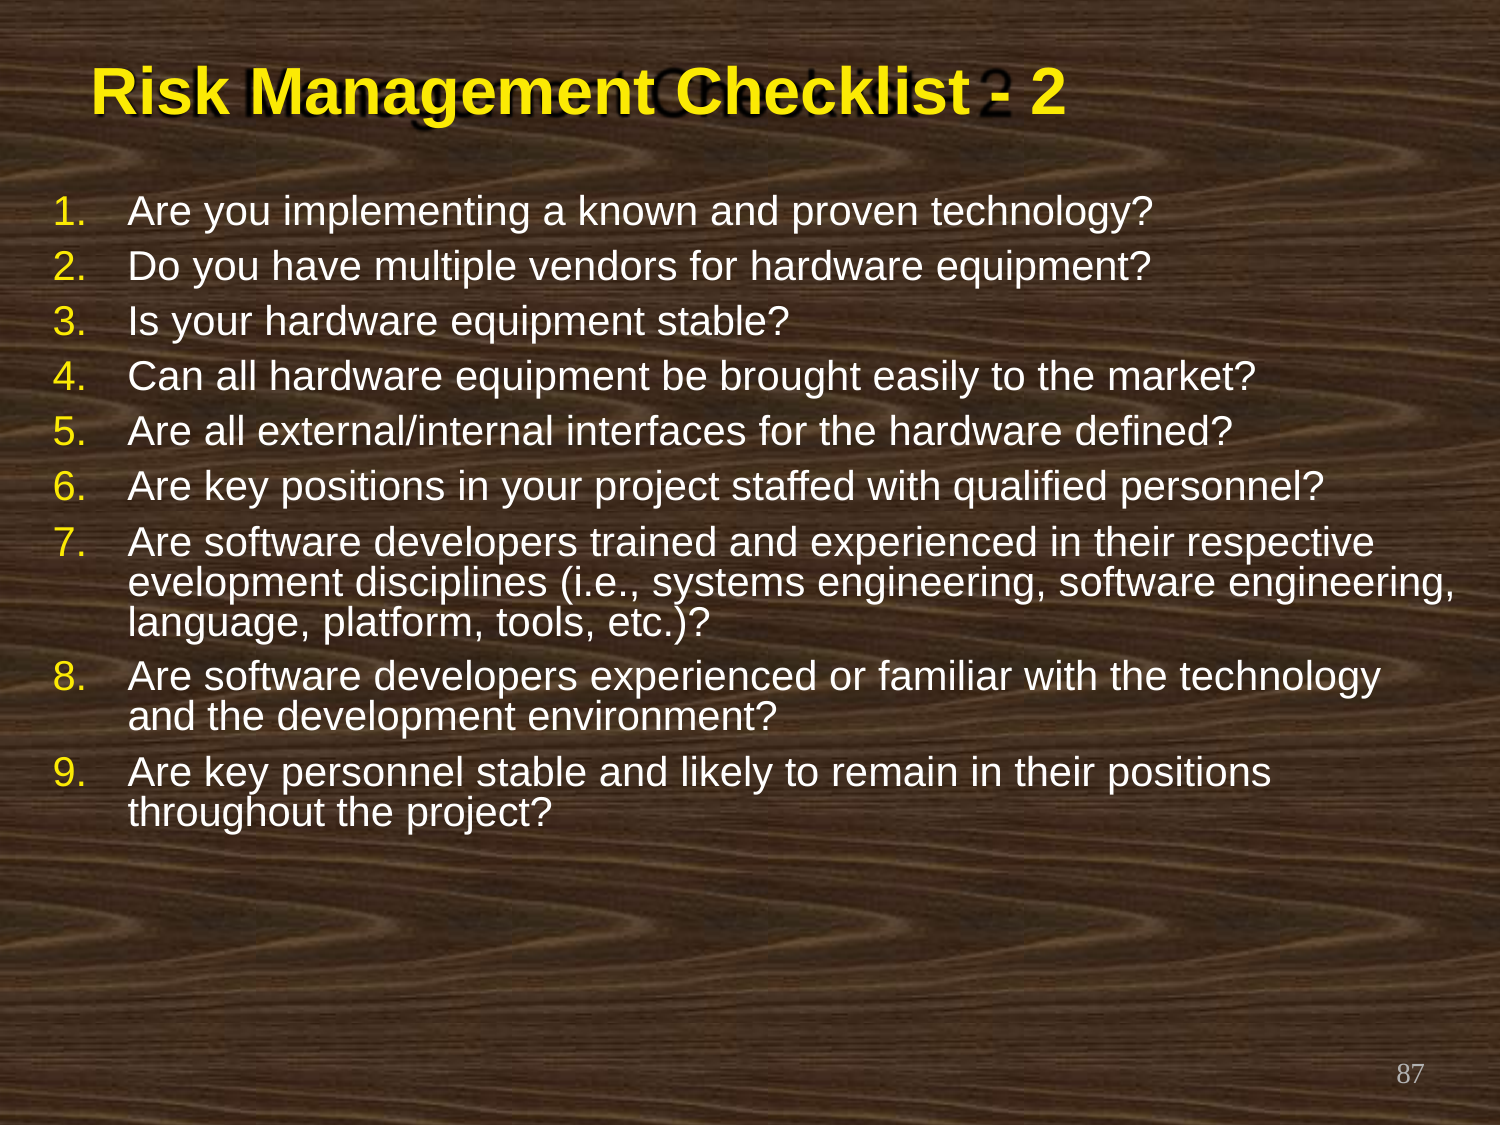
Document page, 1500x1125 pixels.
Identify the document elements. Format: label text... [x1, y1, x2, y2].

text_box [48, 27, 1059, 177]
text_box Are you implementing a known and proven technology? Do you have multiple vendors for hardware equipment? Is your hardware equipment stable? Can all hardware equipment be brought easily to the market? Are all external/internal interfaces for the hardware defined? Are key positions in your project staffed with qualified personnel? Are software developers trained and experienced in their respective evelopment disciplines (i.e., systems engineering, software engineering, language, platform, tools, etc.)? Are software developers experienced or familiar with the technology and the development environment? Are key personnel stable and likely to remain in their positions throughout the project? [50, 176, 1482, 834]
title Risk Management Checklist - 2 [1059, 28, 1484, 236]
slide_number 87 [1080, 1046, 1425, 1125]
picture [0, 0, 1500, 1125]
